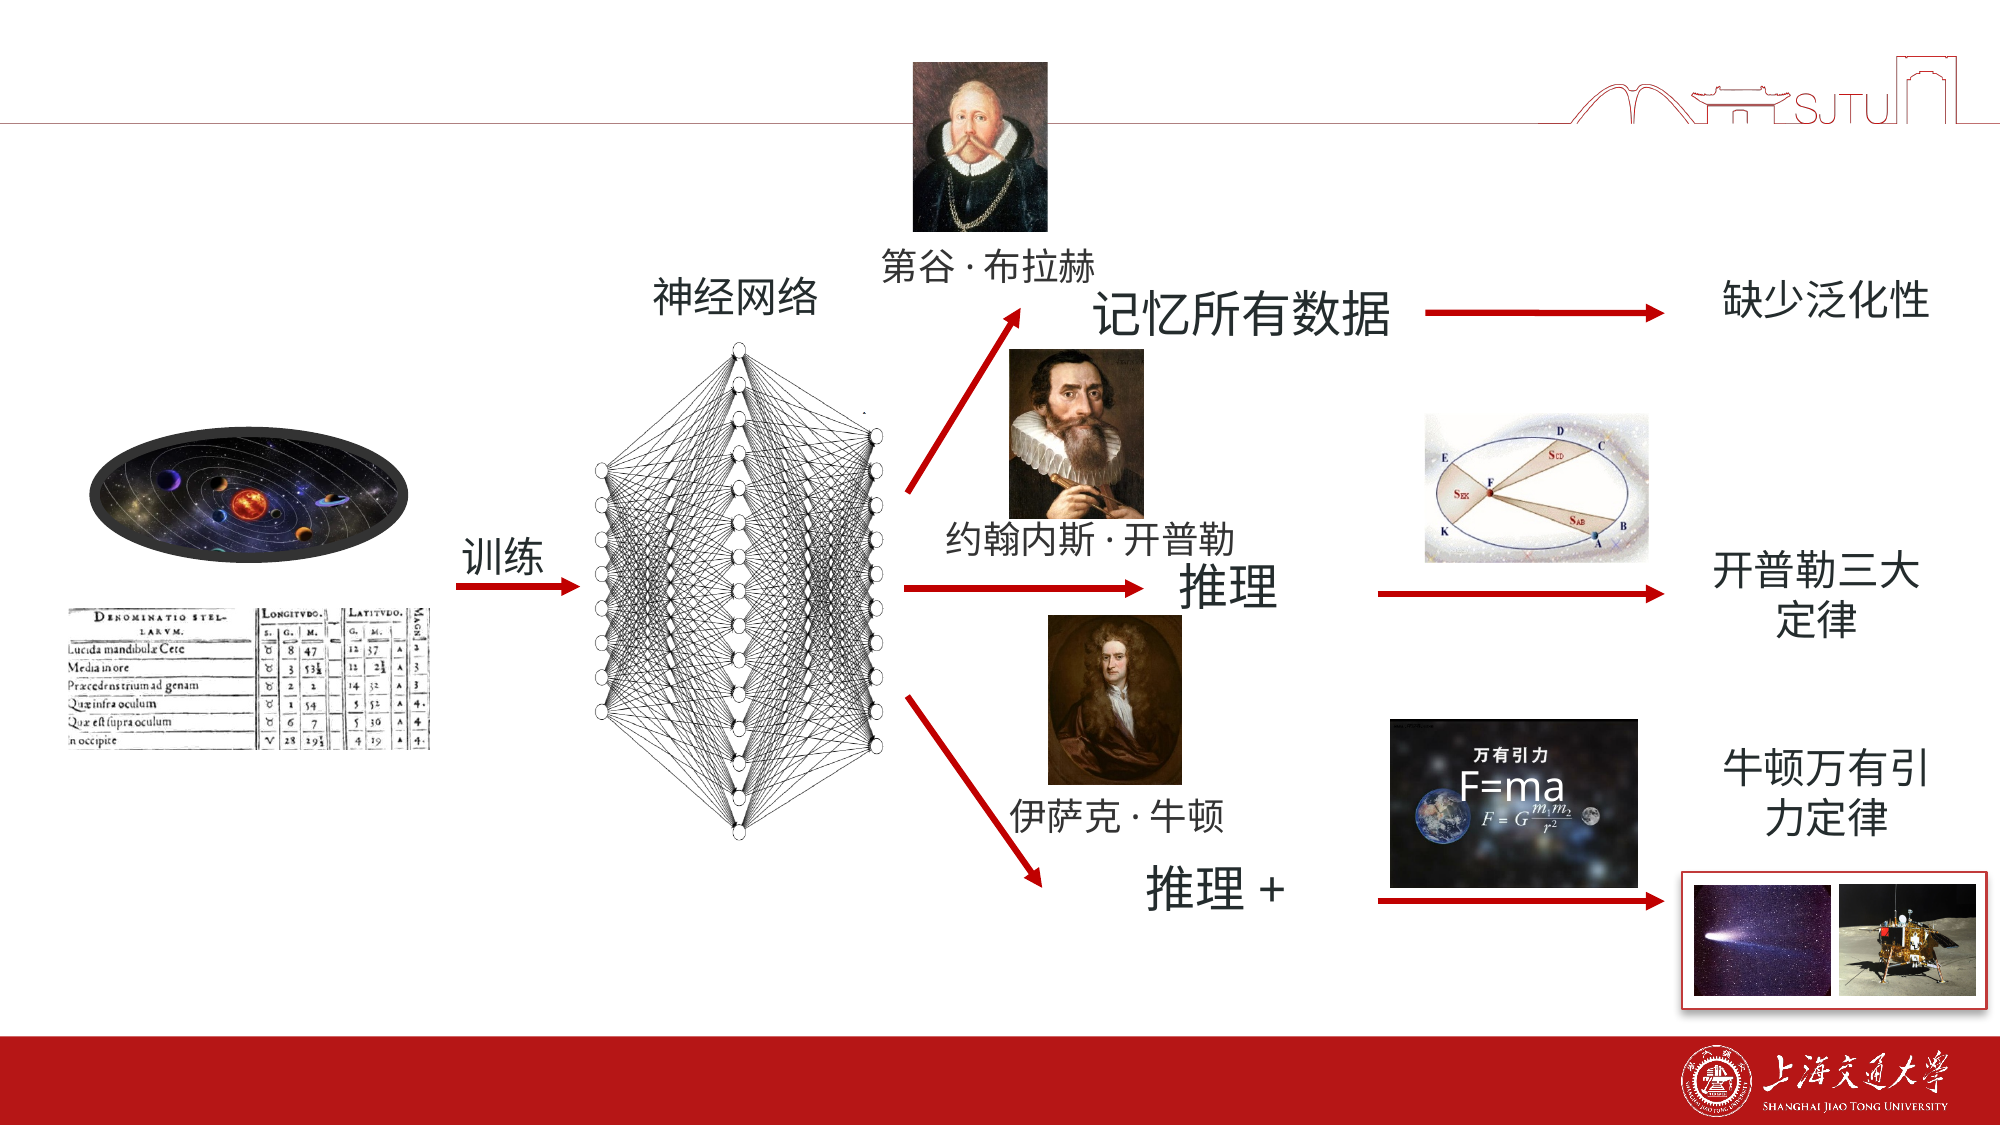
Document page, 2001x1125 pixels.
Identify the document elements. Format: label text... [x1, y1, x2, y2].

picture [1047, 615, 1183, 785]
picture [0, 56, 2000, 232]
text_box 第谷·布拉赫 [841, 235, 1136, 296]
text_box 牛顿万有引力定律 [1691, 734, 1962, 849]
text_box [1681, 871, 1988, 1010]
picture [1389, 718, 1638, 889]
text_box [589, 327, 923, 848]
picture [1424, 413, 1649, 563]
text_box 开普勒三大定律 [1681, 535, 1952, 651]
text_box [906, 695, 1043, 889]
text_box 伊萨克·牛顿 [1048, 785, 1262, 891]
text_box 训练 [446, 522, 561, 588]
text_box 推理+ [1057, 849, 1375, 925]
text_box 约翰内斯·开普勒 [928, 508, 1255, 569]
picture [1681, 1045, 1948, 1117]
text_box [906, 307, 1022, 494]
text_box 神经网络 [637, 263, 834, 327]
picture [94, 431, 404, 559]
text_box 缺少泛化性 [1666, 266, 1987, 332]
picture [1694, 885, 1832, 997]
text_box 记忆所有数据 [1056, 275, 1426, 350]
picture [1008, 349, 1145, 520]
picture [1838, 884, 1977, 997]
text_box 推理 [1086, 548, 1371, 623]
picture [68, 608, 431, 751]
